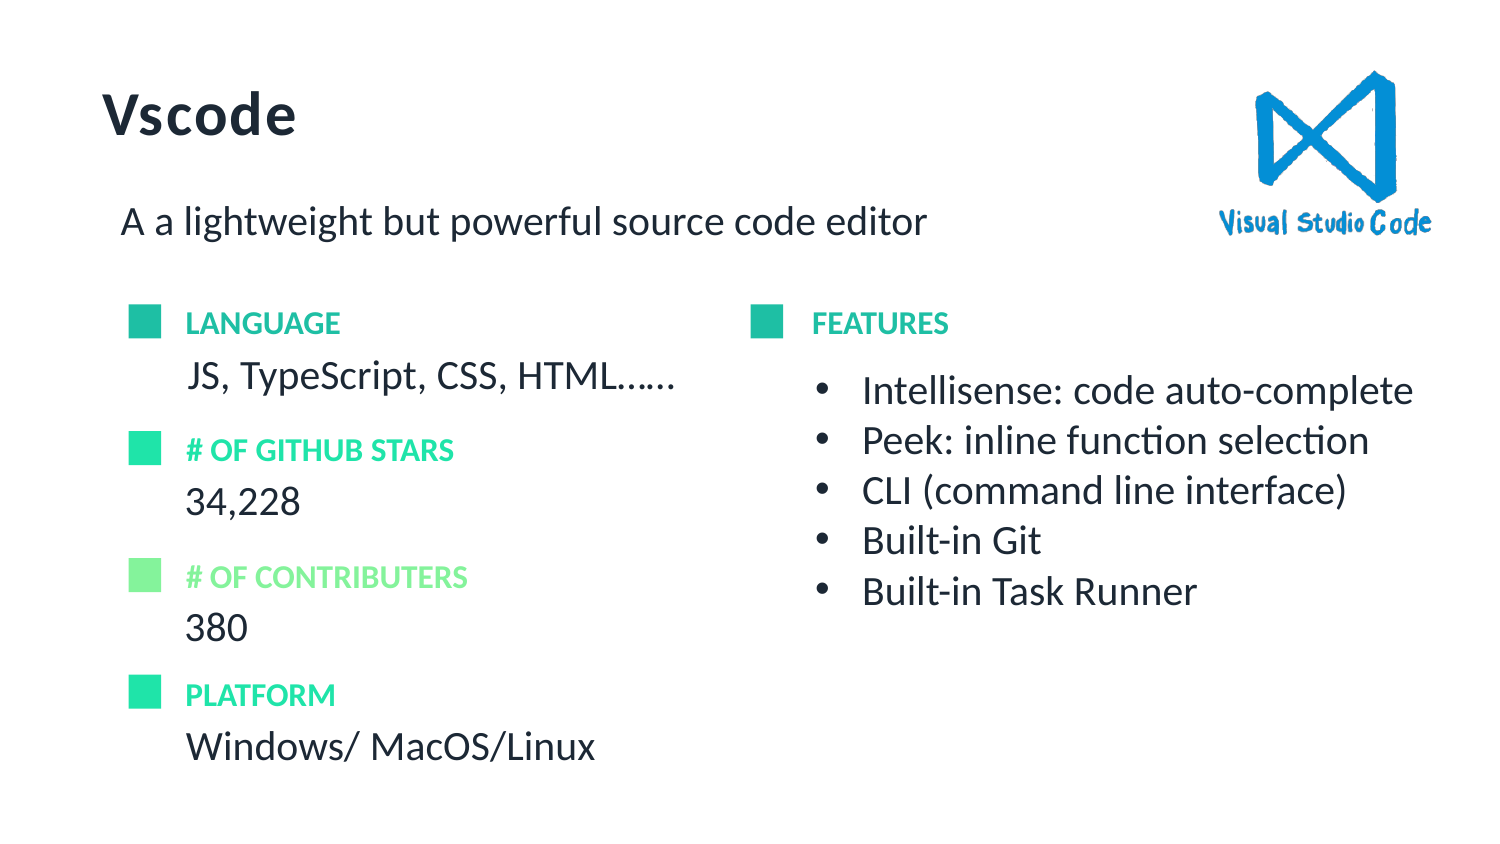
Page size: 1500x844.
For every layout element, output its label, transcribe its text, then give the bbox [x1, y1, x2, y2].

text_box 34,228 [169, 466, 317, 532]
text_box [128, 303, 162, 339]
text_box # OF CONTRIBUTERS [171, 547, 484, 603]
picture [1204, 26, 1454, 276]
text_box JS, TypeScript, CSS, HTML…… [172, 340, 690, 406]
text_box LANGUAGE [170, 293, 356, 349]
text_box 380 [169, 592, 264, 657]
text_box # OF GITHUB STARS [171, 420, 470, 476]
text_box FEATURES [797, 293, 965, 349]
text_box [749, 303, 784, 339]
text_box Windows/ MacOS/Linux [171, 711, 611, 777]
text_box [128, 557, 162, 593]
text_box [128, 674, 162, 710]
text_box [128, 430, 162, 466]
text_box Vscode [102, 72, 1204, 148]
text_box PLATFORM [170, 665, 352, 721]
text_box A a lightweight but powerful source code editor [105, 186, 944, 251]
text_box Intellisense: code auto-complete Peek: inline function selection CLI (command line interface) Built-in Git Built-in Task Runner [800, 355, 1454, 621]
